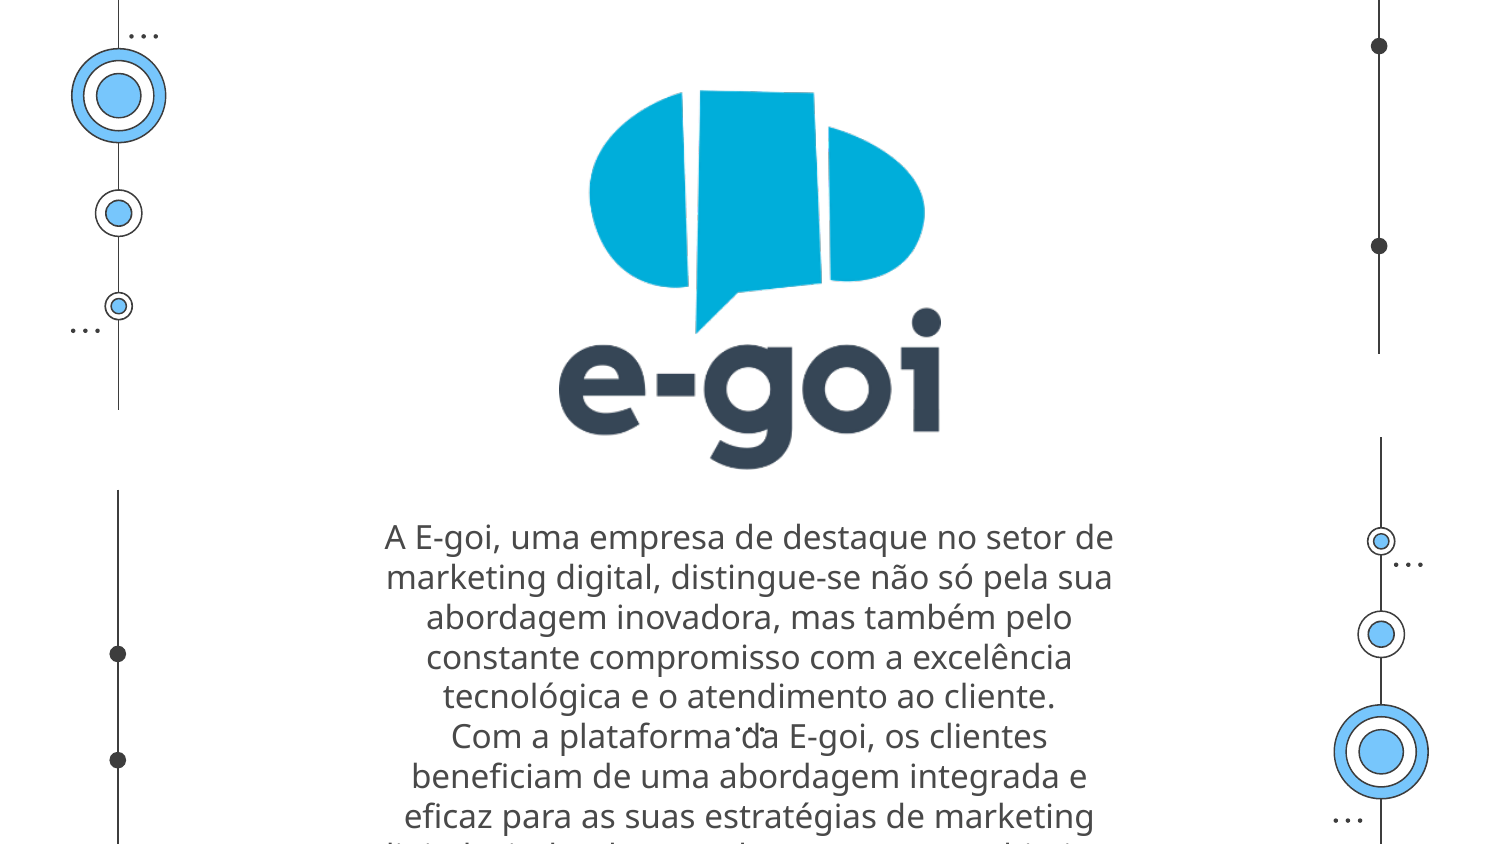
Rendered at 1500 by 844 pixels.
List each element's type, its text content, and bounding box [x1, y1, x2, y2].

picture [559, 89, 941, 471]
subtitle A E-goi, uma empresa de destaque no setor de marketing digital, distingue-se não só pela sua abordagem inovadora, mas também pelo constante compromisso com a excelência tecnológica e o atendimento ao cliente. Com a plataforma da E-goi, os clientes beneficiam de uma abordagem integrada e eficaz para as suas estratégias de marketing digital, ajudando-os a alcançar os seus objetivos com maior eficiência e sucesso. [355, 501, 1145, 687]
